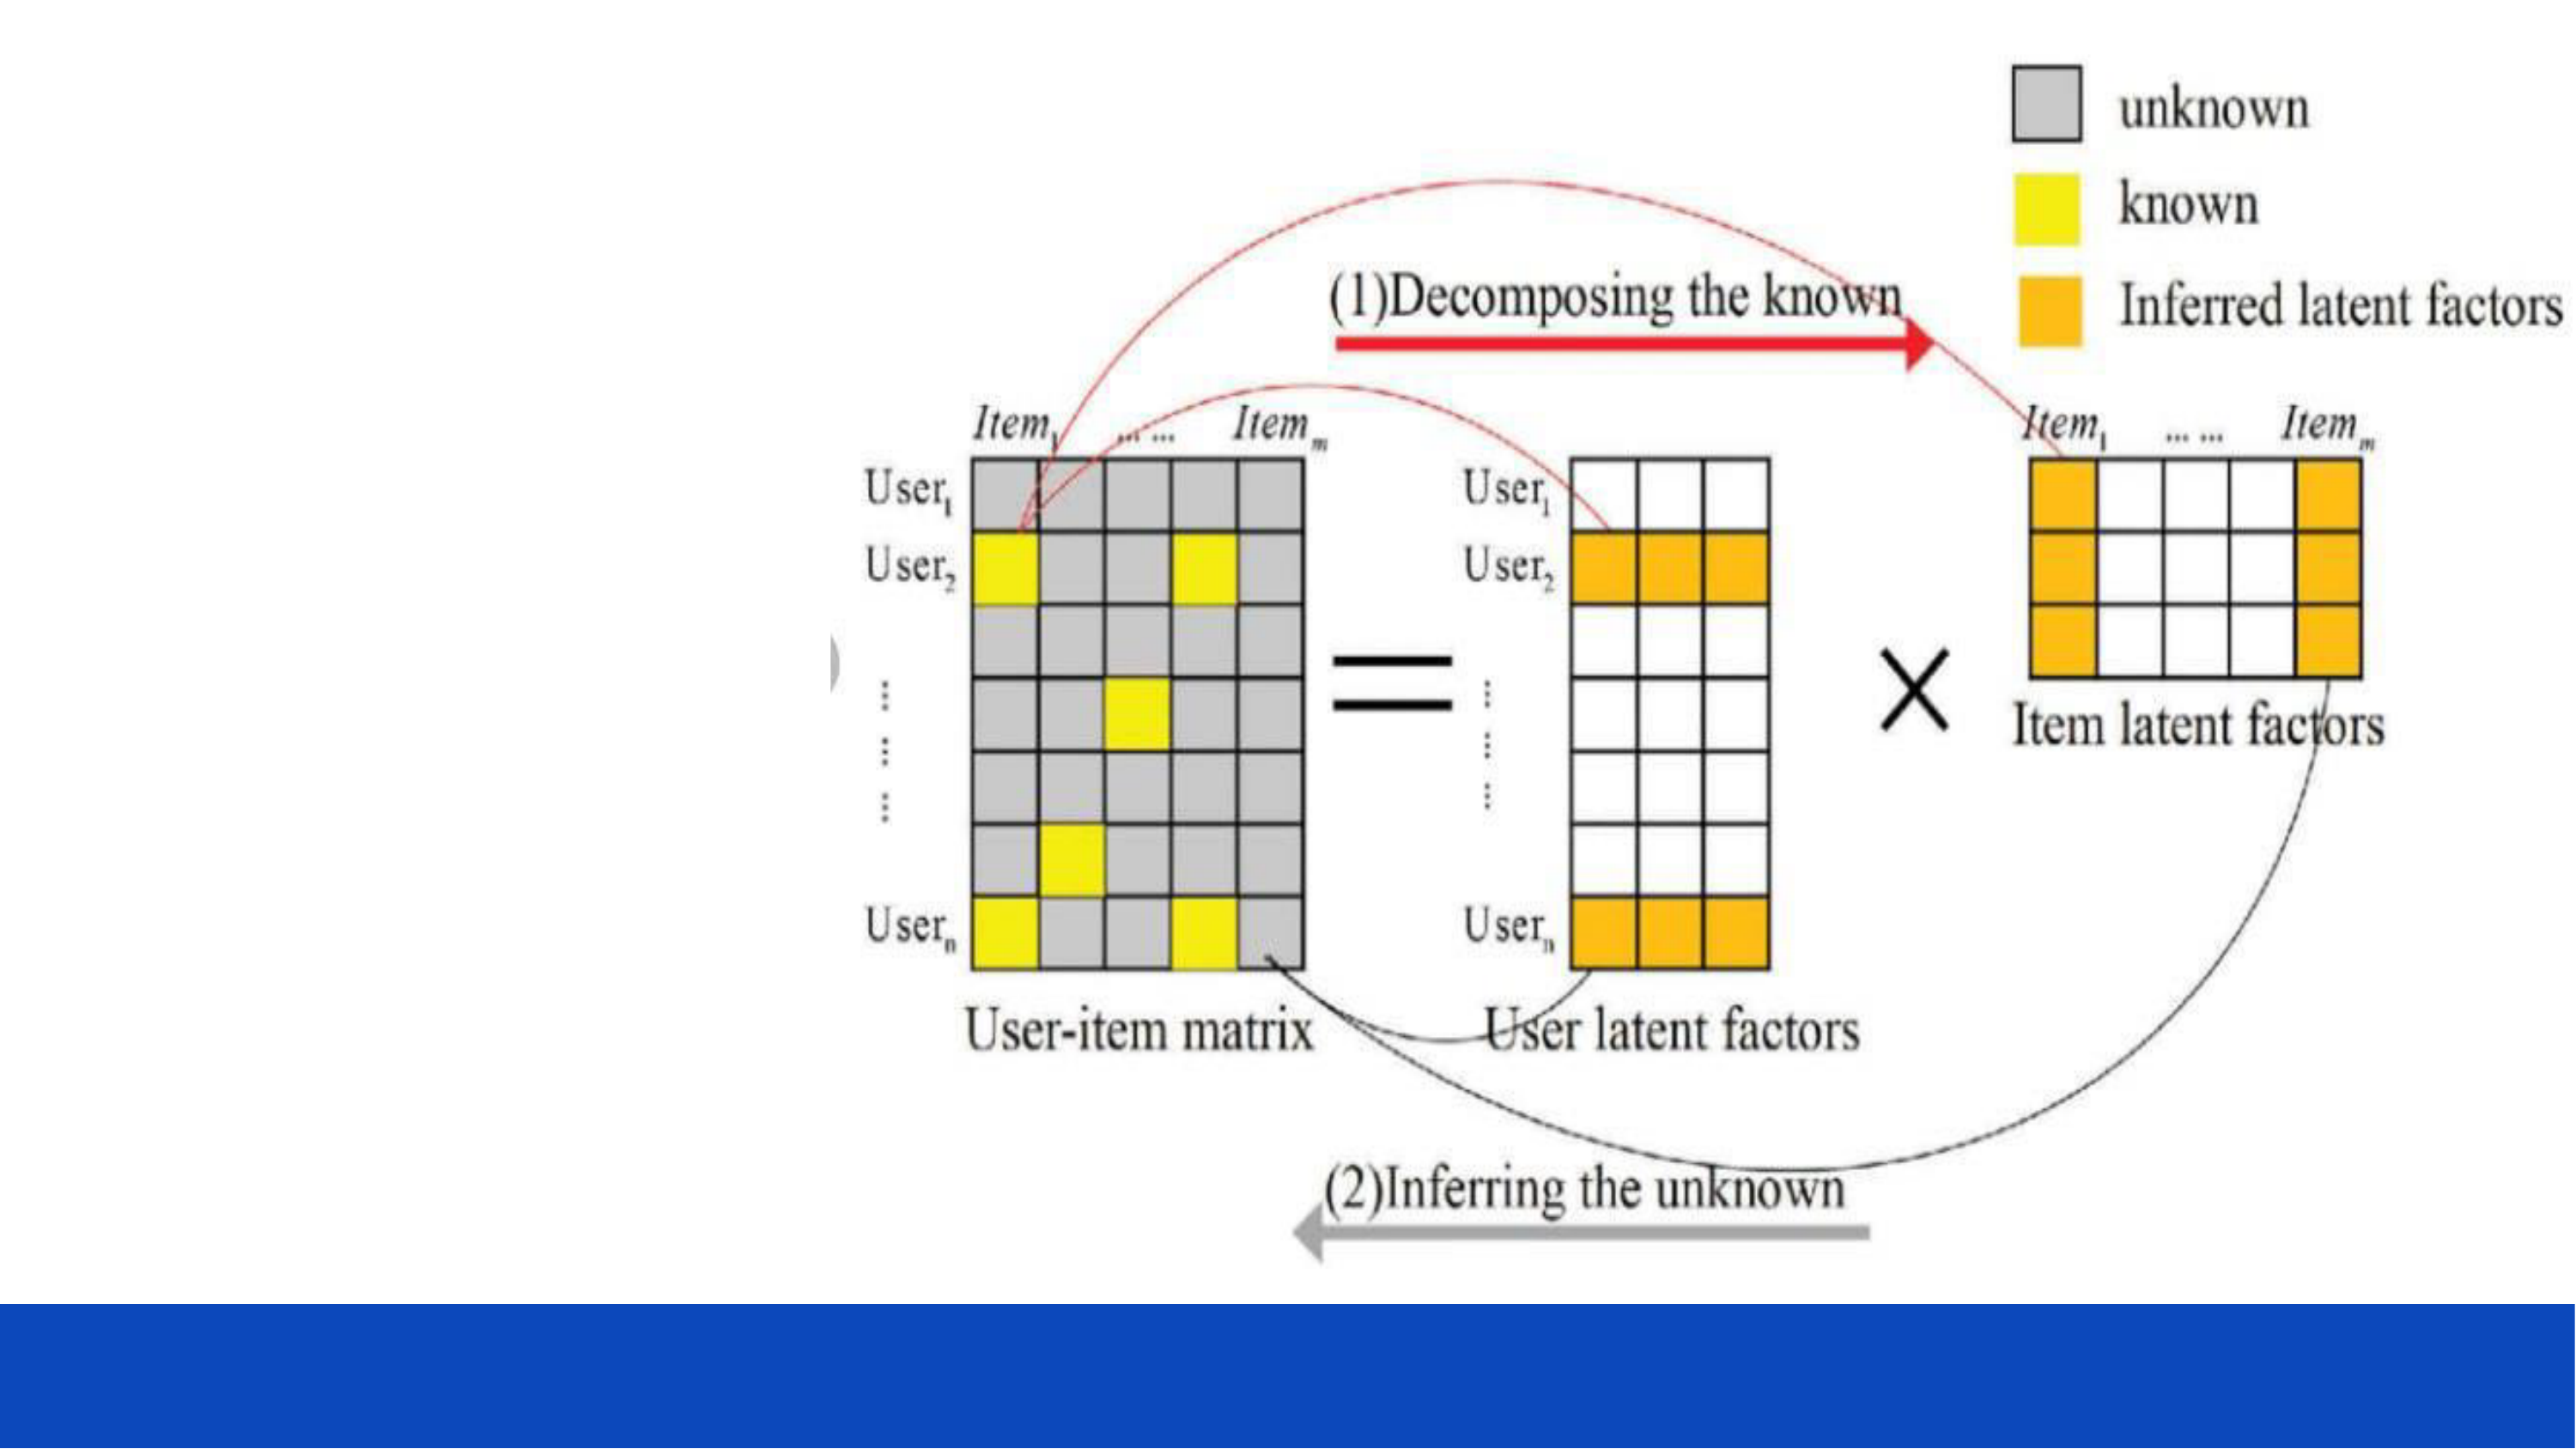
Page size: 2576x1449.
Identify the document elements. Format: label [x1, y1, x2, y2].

list [830, 0, 2576, 1269]
